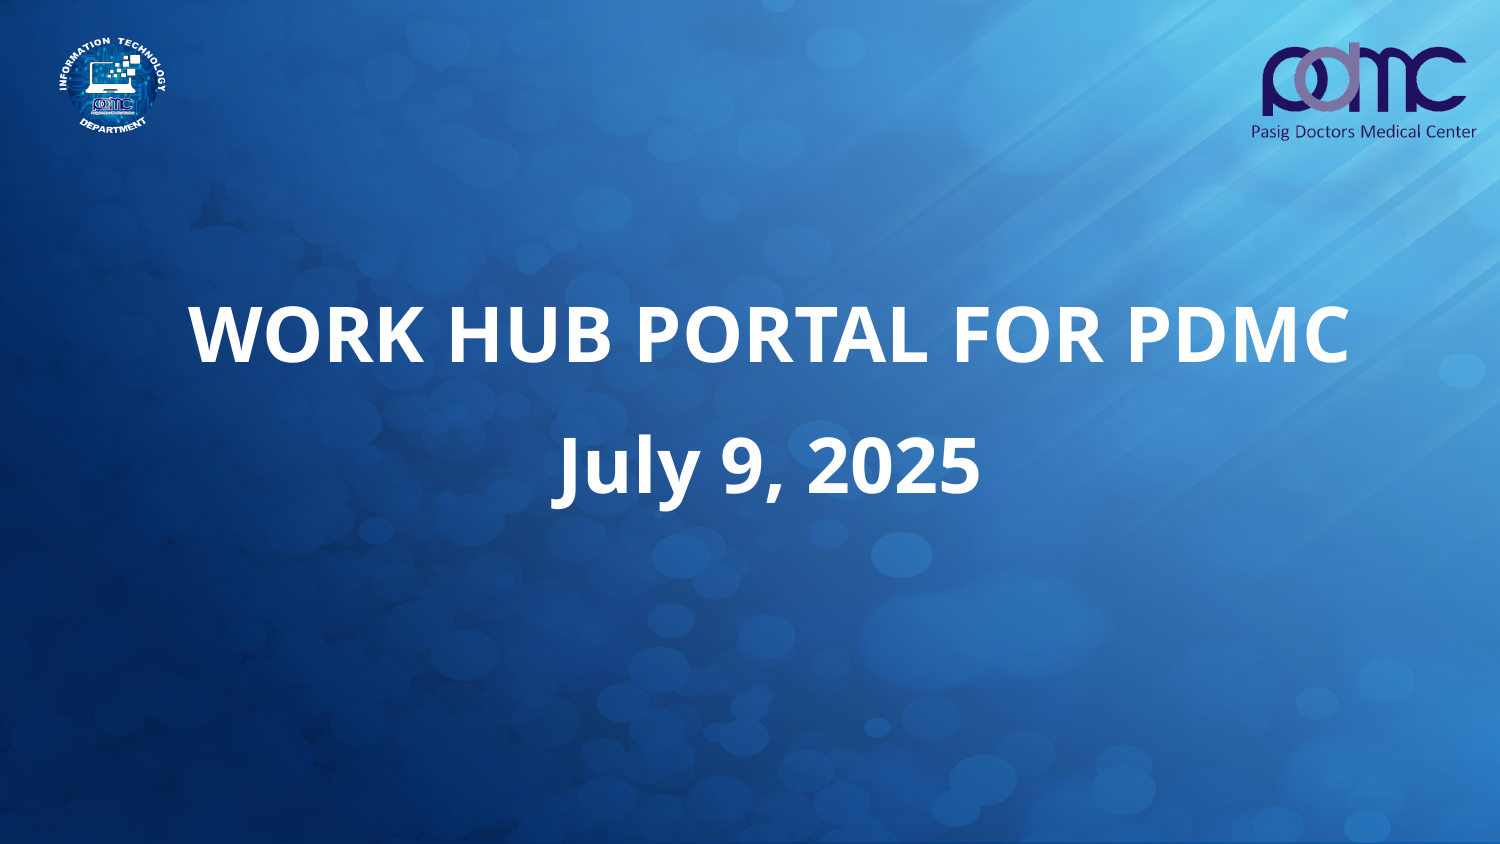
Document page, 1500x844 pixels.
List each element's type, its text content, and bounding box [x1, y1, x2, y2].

text_box WORK HUB PORTAL FOR PDMC July 9, 2025 [100, 256, 1440, 636]
picture [0, 0, 1500, 844]
